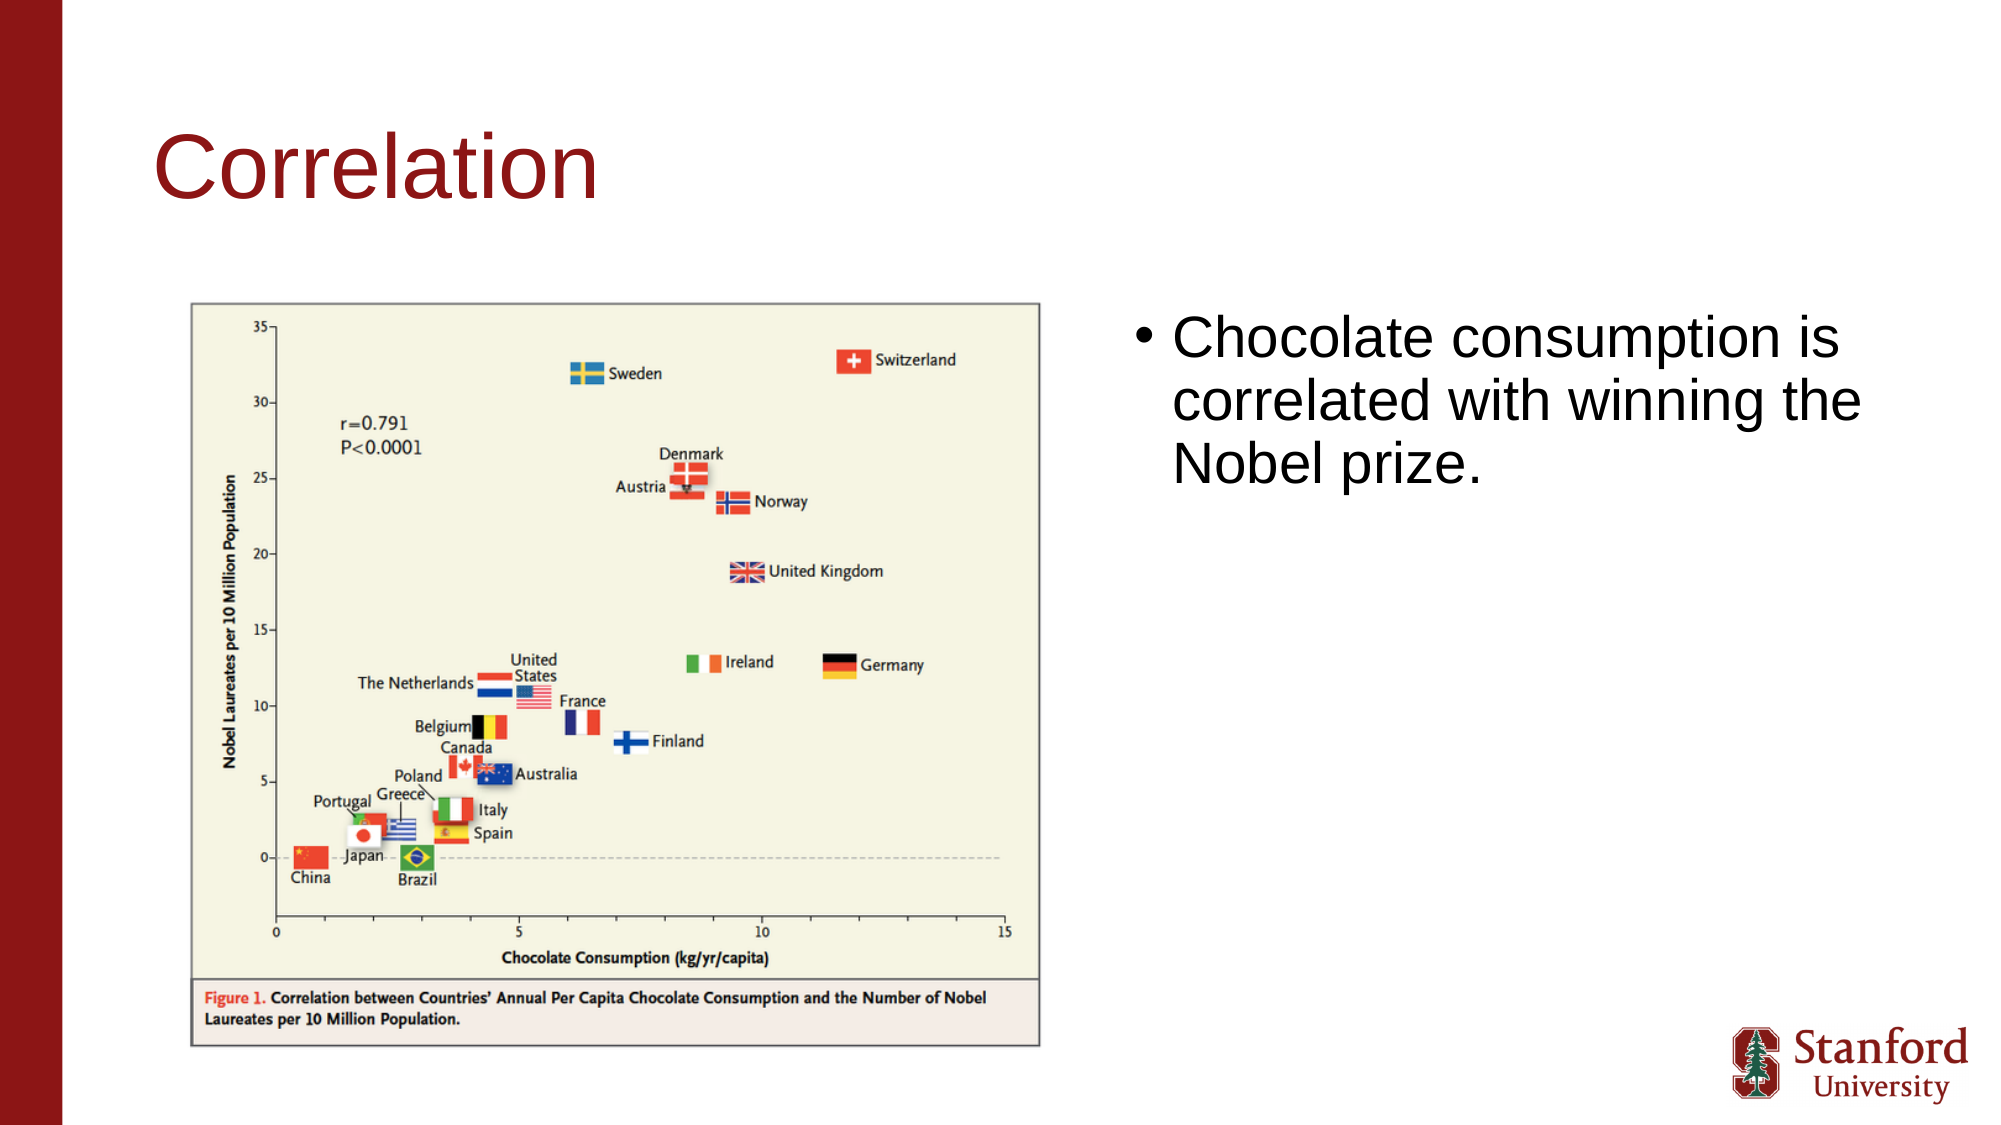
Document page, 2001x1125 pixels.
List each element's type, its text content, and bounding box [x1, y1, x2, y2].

list Chocolate consumption is correlated with winning the Nobel prize. [1119, 299, 1896, 1014]
title Correlation [137, 59, 1863, 278]
picture [183, 298, 1049, 1051]
picture [1726, 1023, 1969, 1107]
